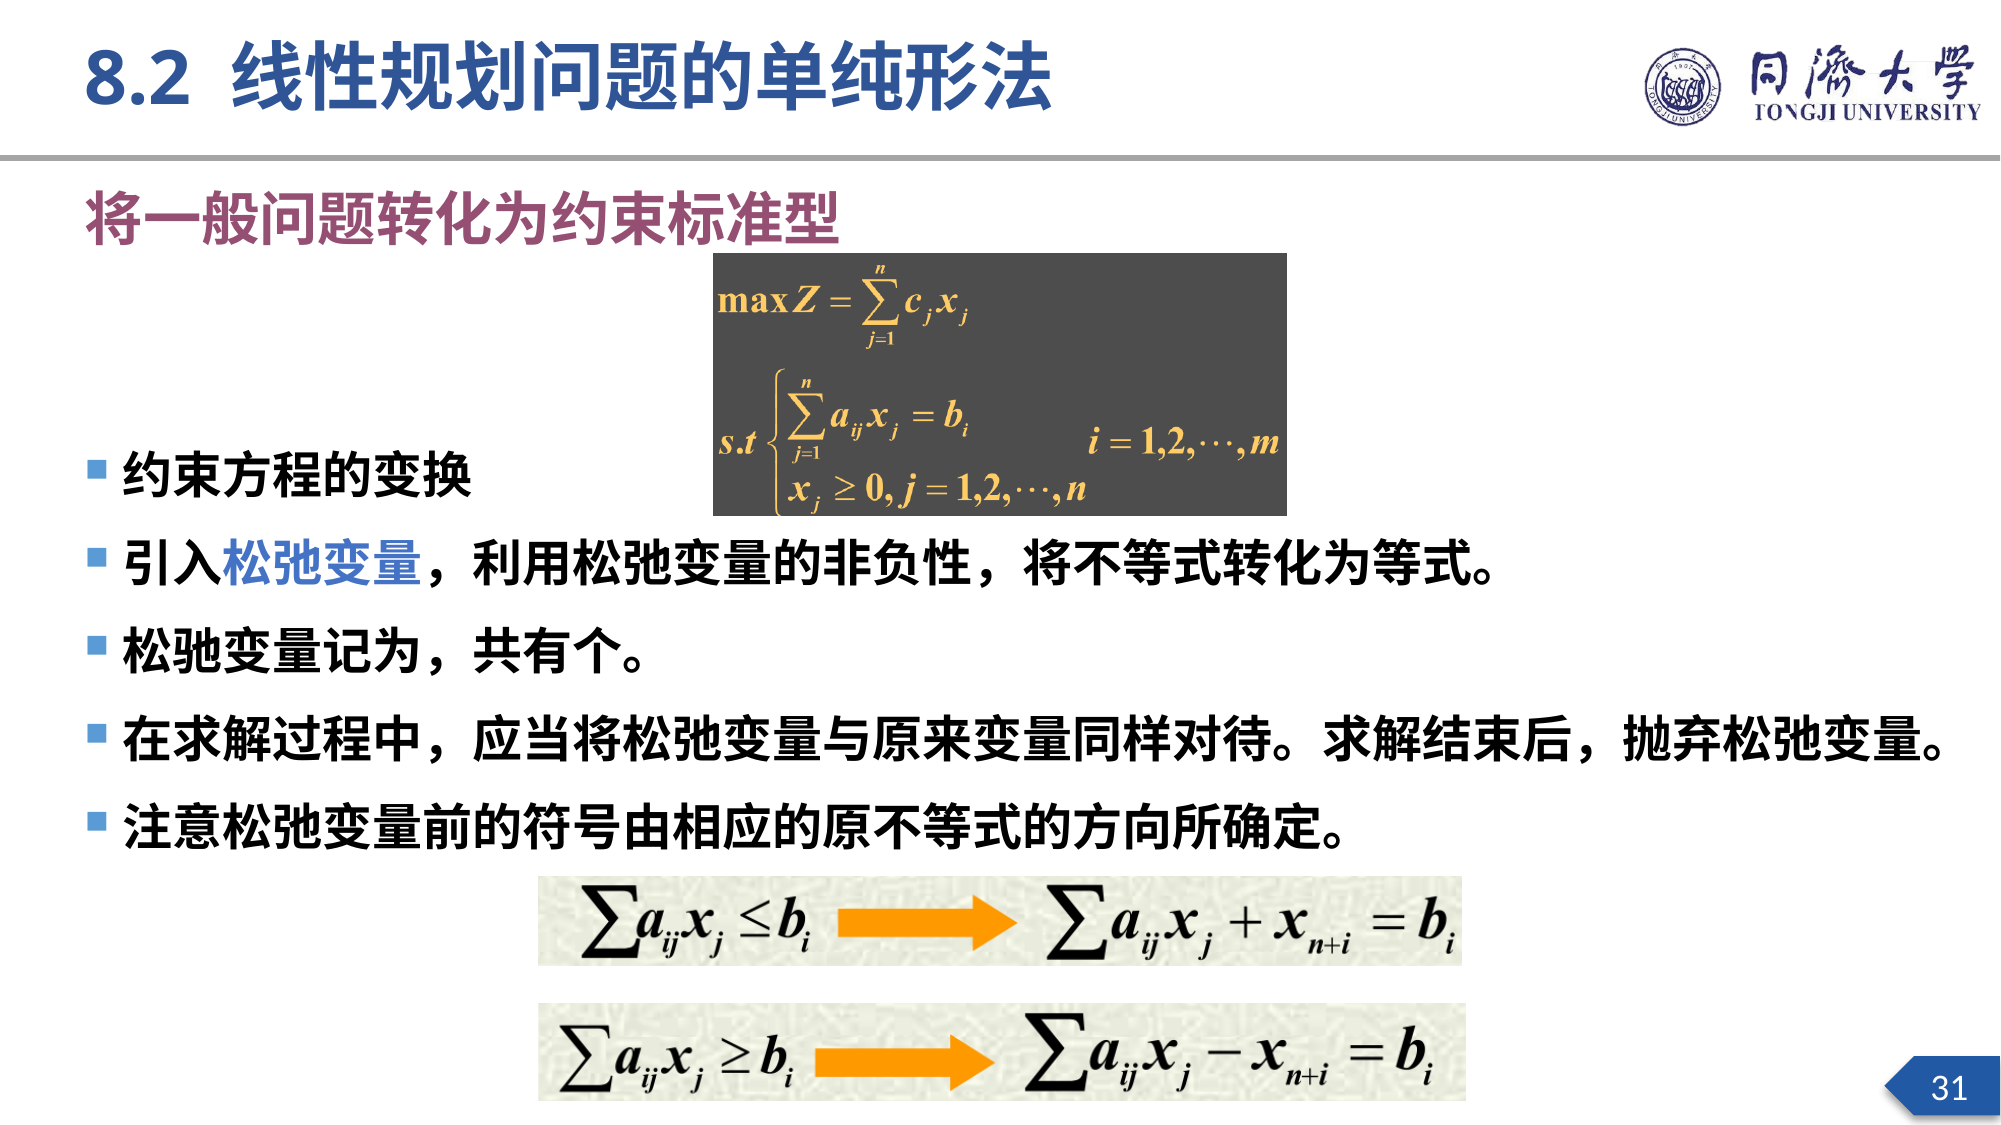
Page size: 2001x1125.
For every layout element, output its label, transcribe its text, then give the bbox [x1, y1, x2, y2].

picture [538, 876, 1462, 966]
text_box 8.2 线性规划问题的单纯形法 [69, 21, 1123, 110]
picture [1609, 12, 2000, 155]
picture [538, 1003, 1467, 1101]
text_box 将一般问题转化为约束标准型 [69, 174, 1345, 281]
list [713, 253, 1287, 517]
